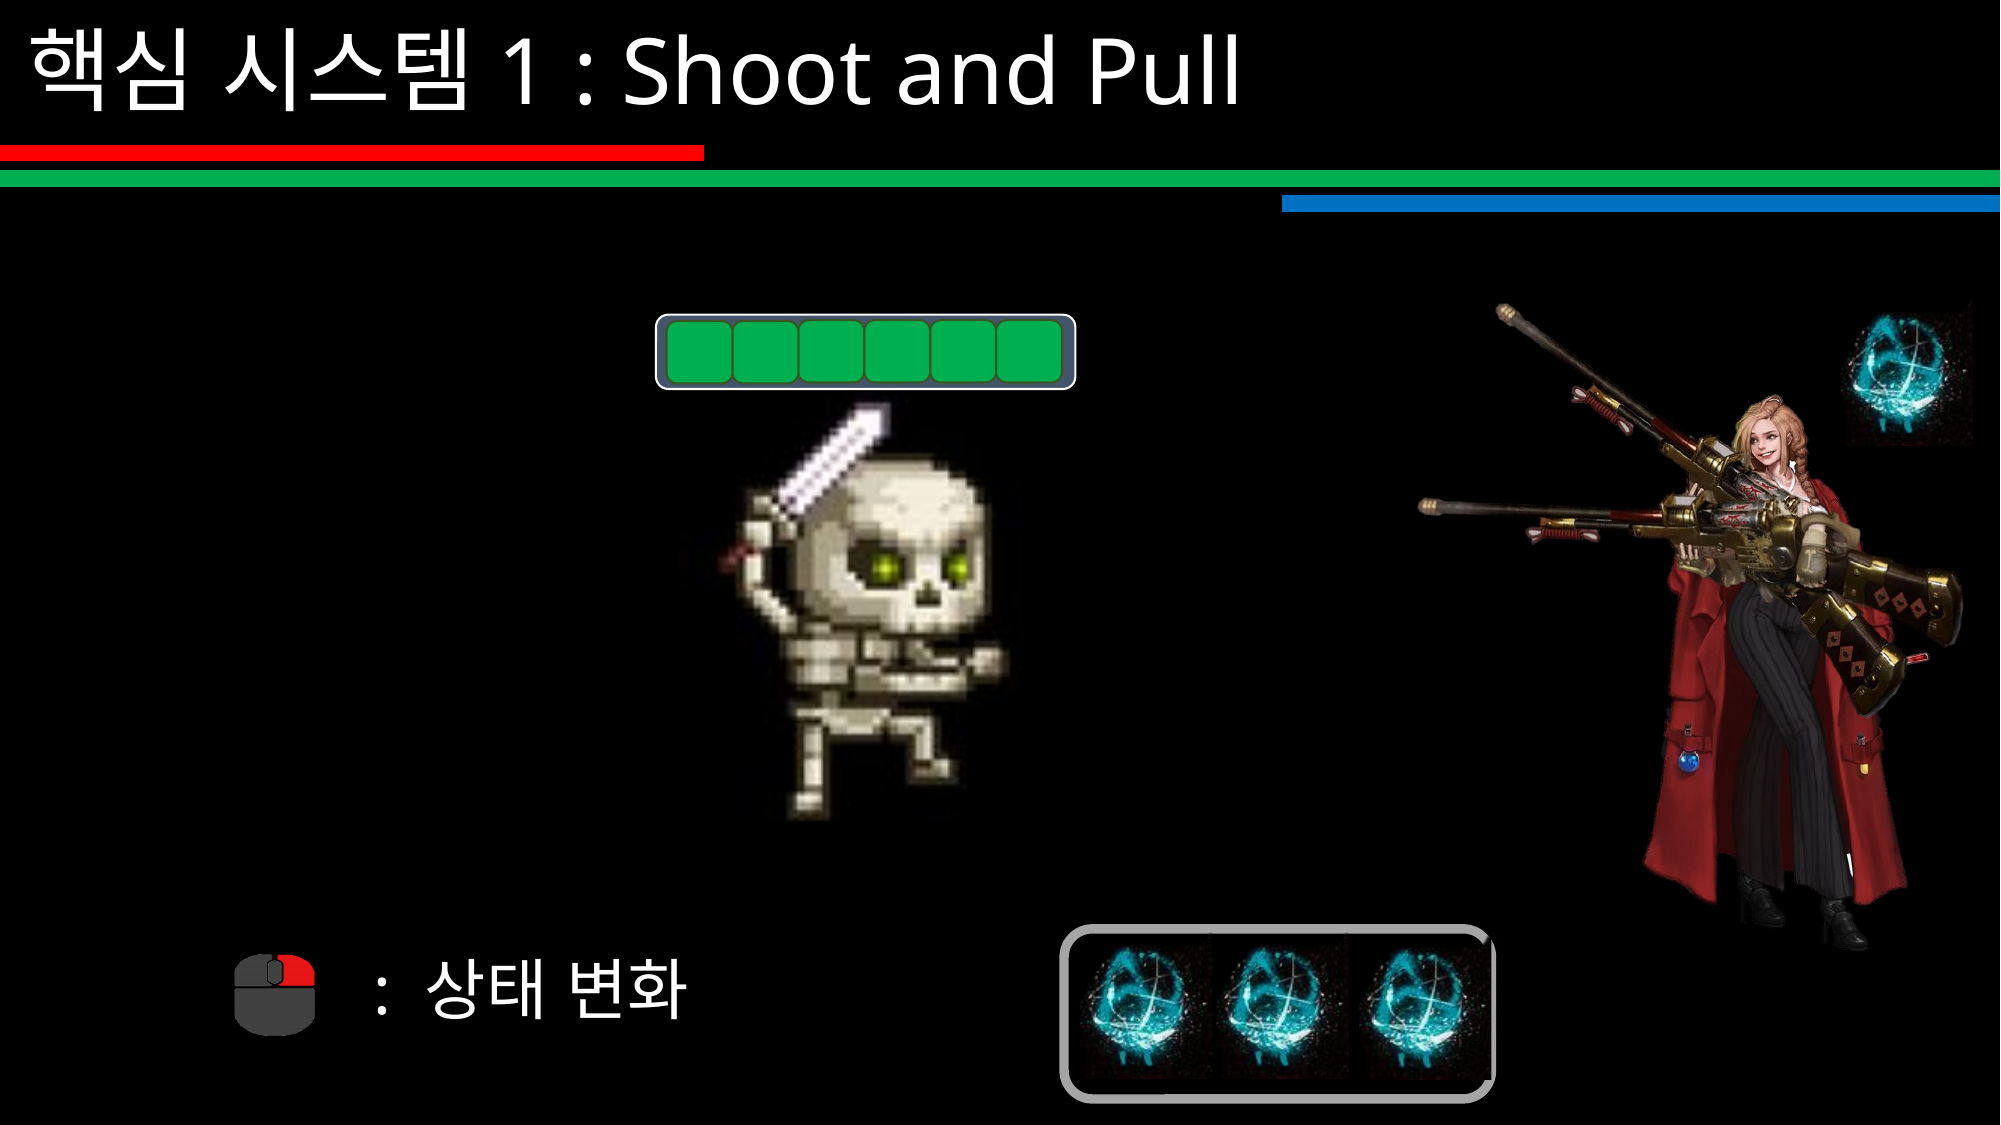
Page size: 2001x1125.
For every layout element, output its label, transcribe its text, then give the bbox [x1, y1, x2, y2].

text_box : 상태 변화 [358, 884, 749, 1103]
text_box [0, 170, 1840, 187]
picture [216, 944, 332, 1043]
text_box [1974, 170, 2000, 187]
picture [1359, 145, 2000, 1080]
text_box [1299, 195, 1840, 212]
text_box [1063, 927, 1491, 1100]
text_box [0, 145, 704, 161]
text_box [1974, 195, 2000, 212]
title 핵심 시스템1 : Shoot and Pull [11, 0, 1737, 170]
picture [449, 188, 1349, 1079]
